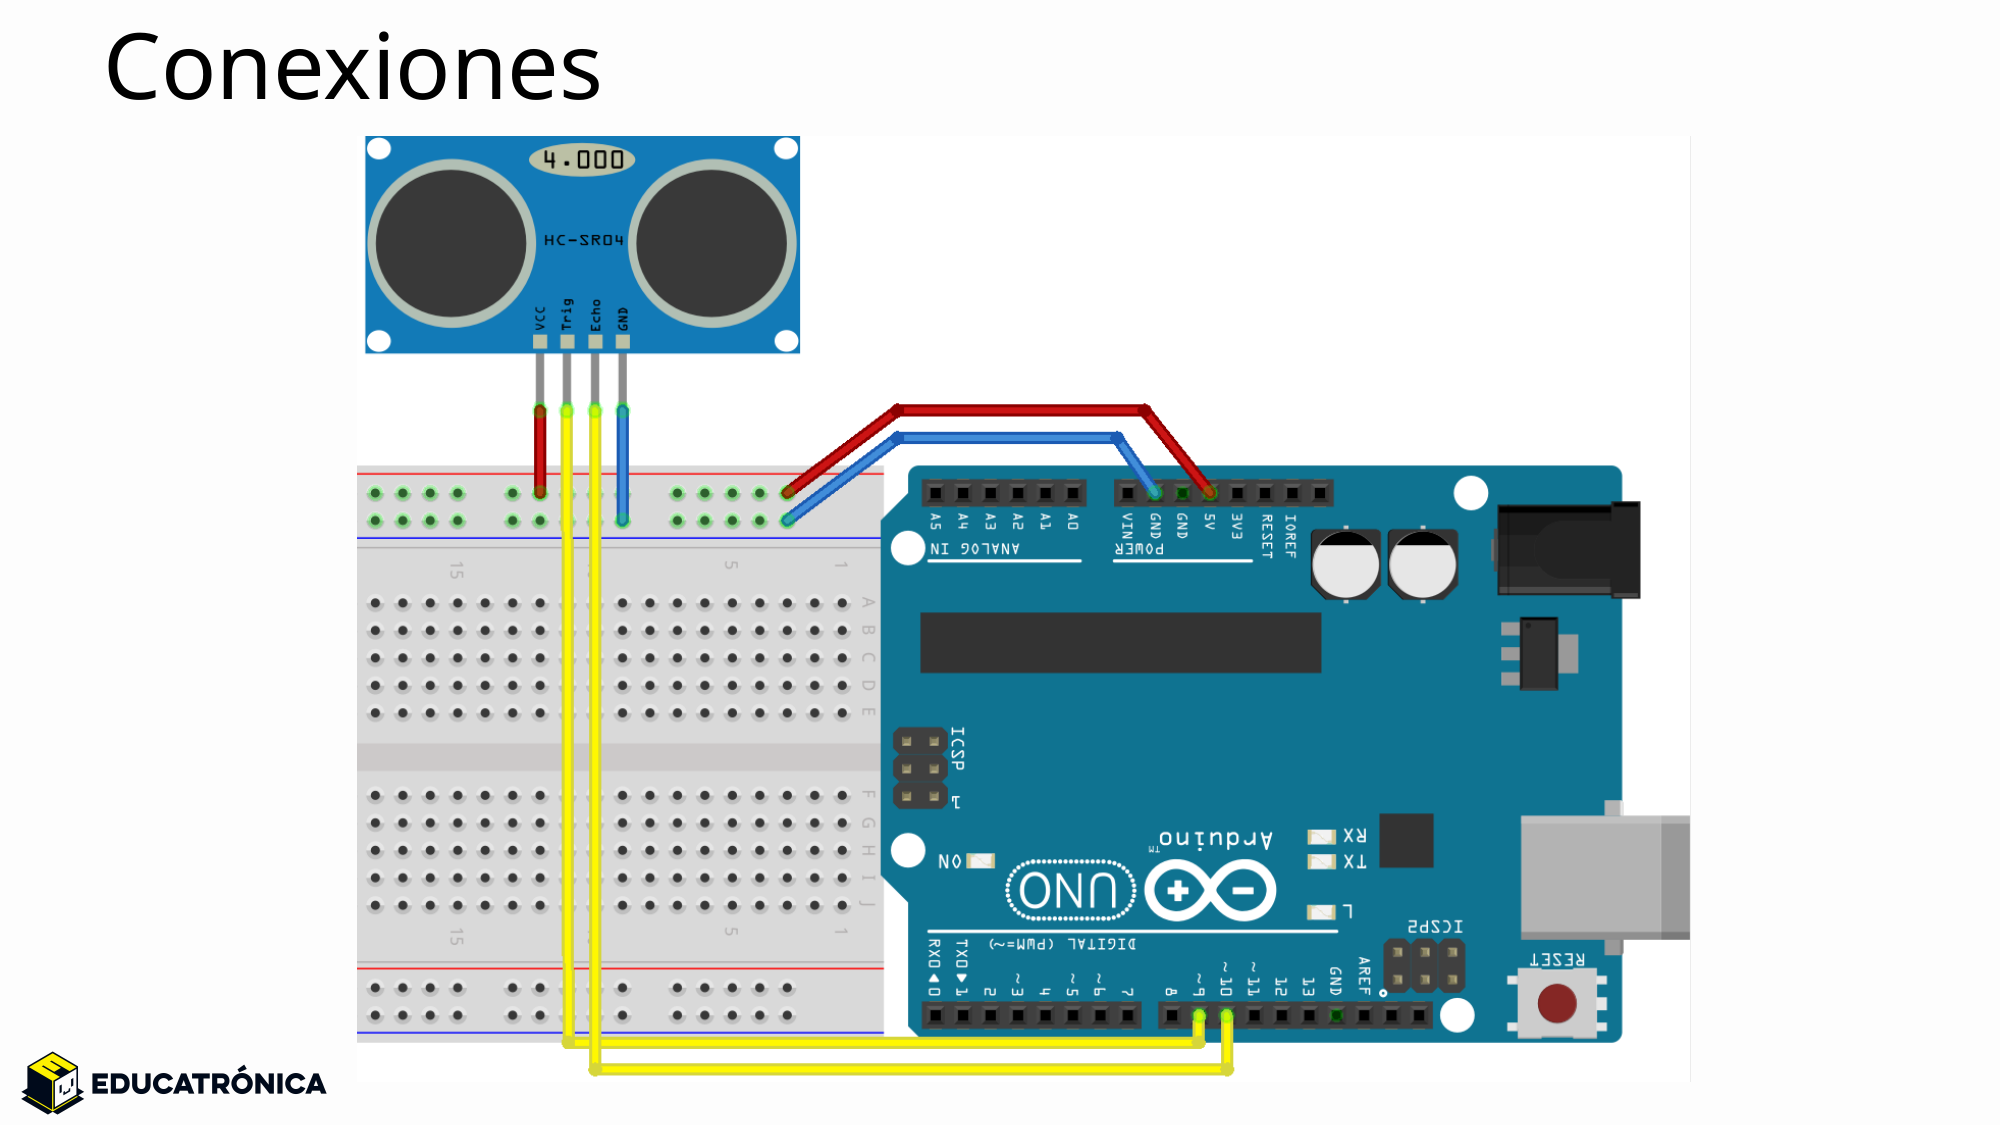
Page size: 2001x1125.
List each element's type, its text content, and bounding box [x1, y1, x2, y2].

picture [357, 136, 1694, 1082]
picture [19, 1048, 330, 1118]
title Conexiones [88, 7, 1912, 133]
